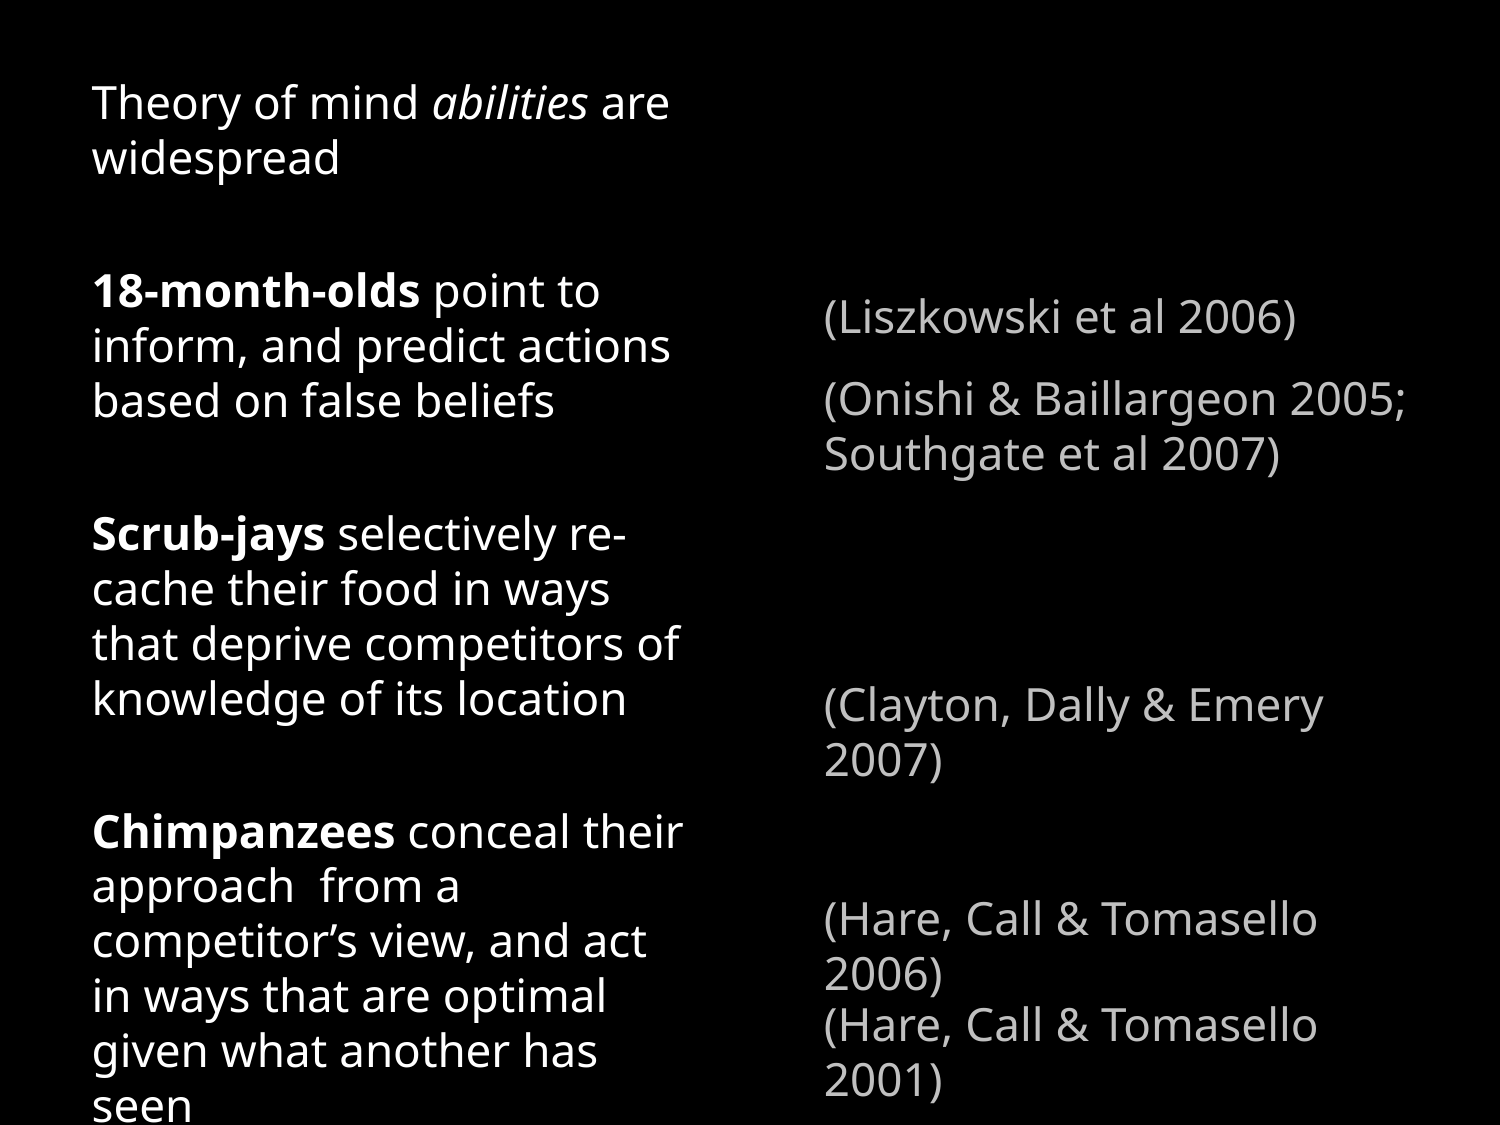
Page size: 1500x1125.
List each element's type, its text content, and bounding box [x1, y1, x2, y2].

text_box (Clayton, Dally & Emery 2007) [809, 668, 1436, 794]
text_box (Hare, Call & Tomasello 2001) [809, 988, 1436, 1114]
text_box (Liszkowski et al 2006) [809, 279, 1436, 350]
text_box Theory of mind abilities are widespread 18-month-olds point to inform, and predict actions based on false beliefs Scrub-jays selectively re-cache their food in ways that deprive competitors of knowledge of its location Chimpanzees conceal their approach from a competitor’s view, and act in ways that are optimal given what another has seen [76, 66, 703, 1125]
text_box (Hare, Call & Tomasello 2006) [809, 882, 1436, 988]
text_box (Onishi & Baillargeon 2005; Southgate et al 2007) [809, 362, 1436, 488]
